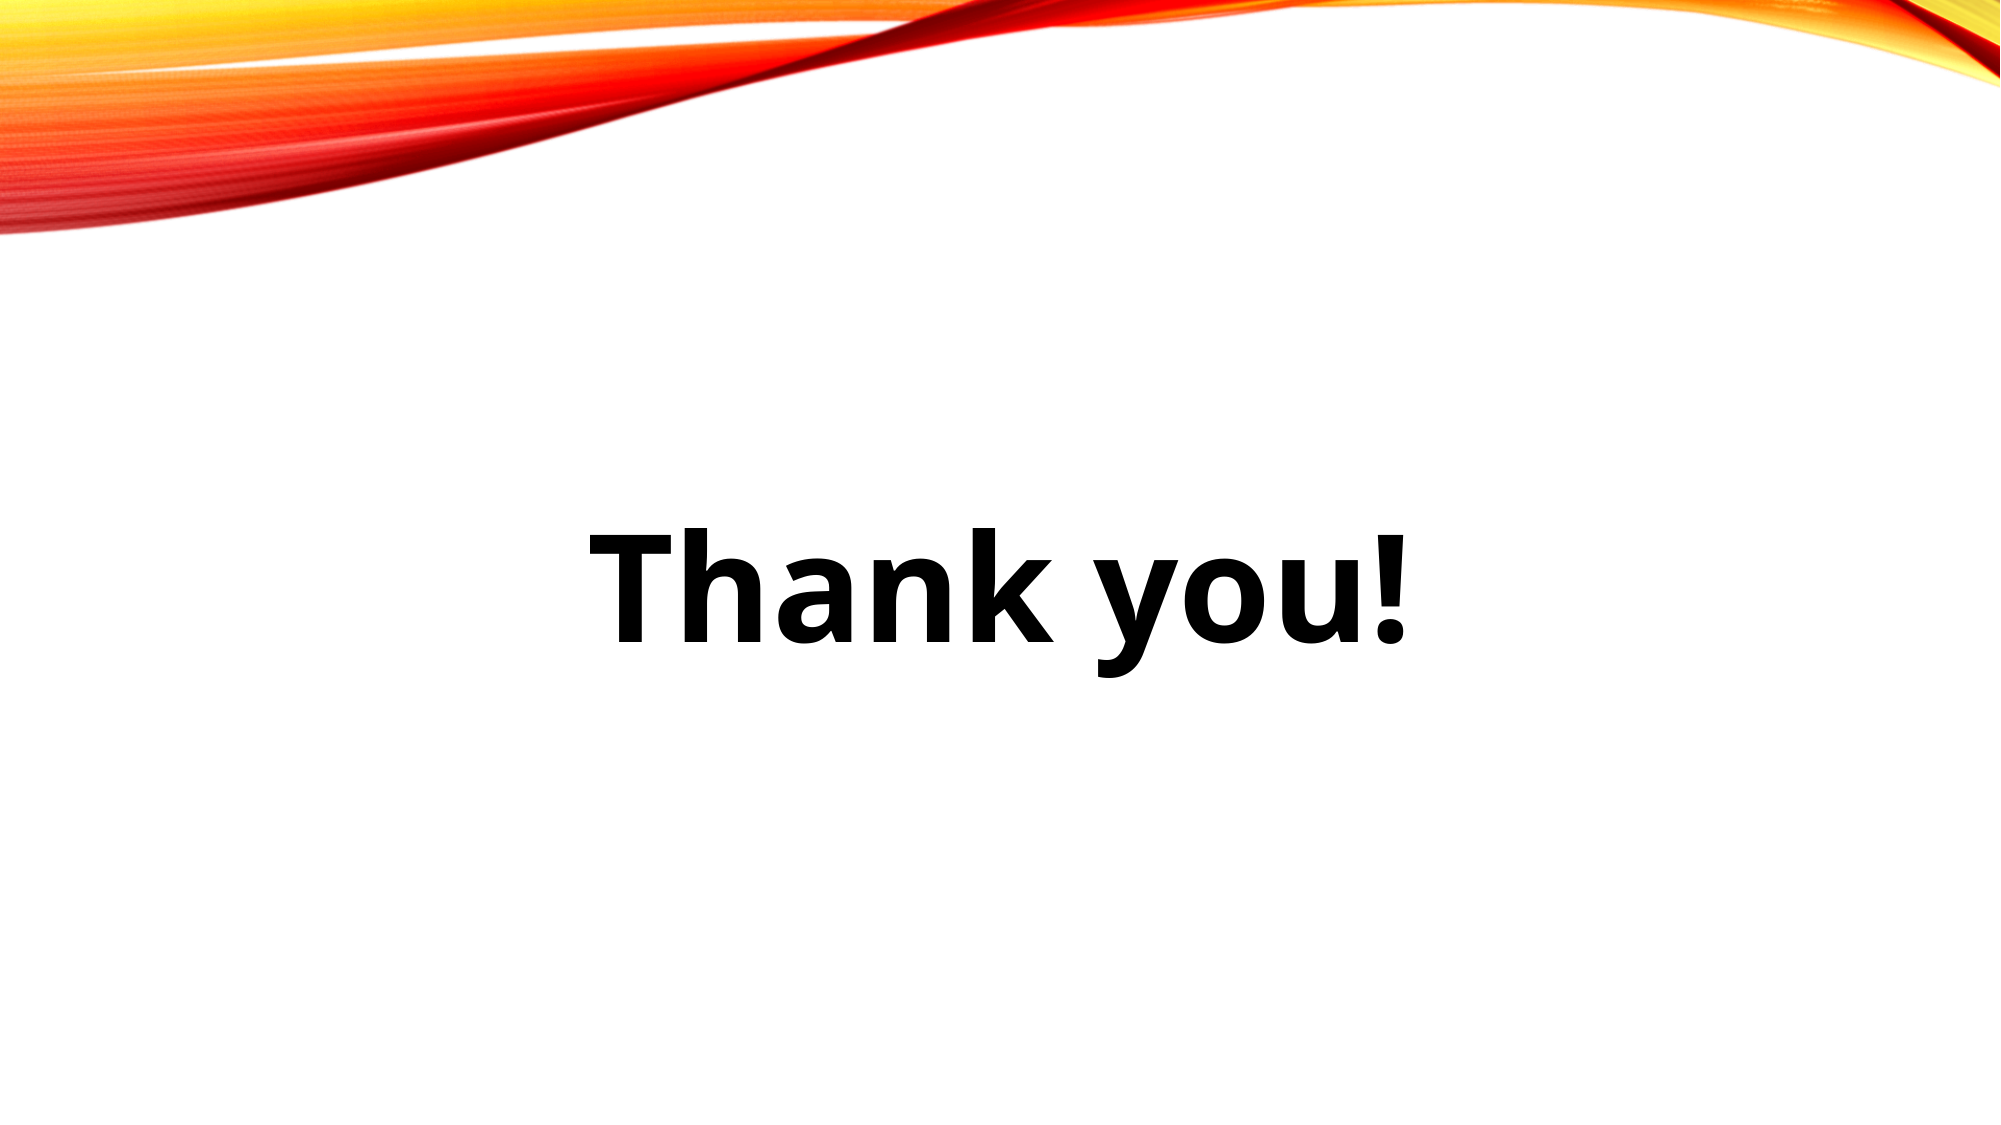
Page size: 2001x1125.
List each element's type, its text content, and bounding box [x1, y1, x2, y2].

list Thank you! [112, 360, 1888, 1021]
picture [0, 0, 2000, 237]
